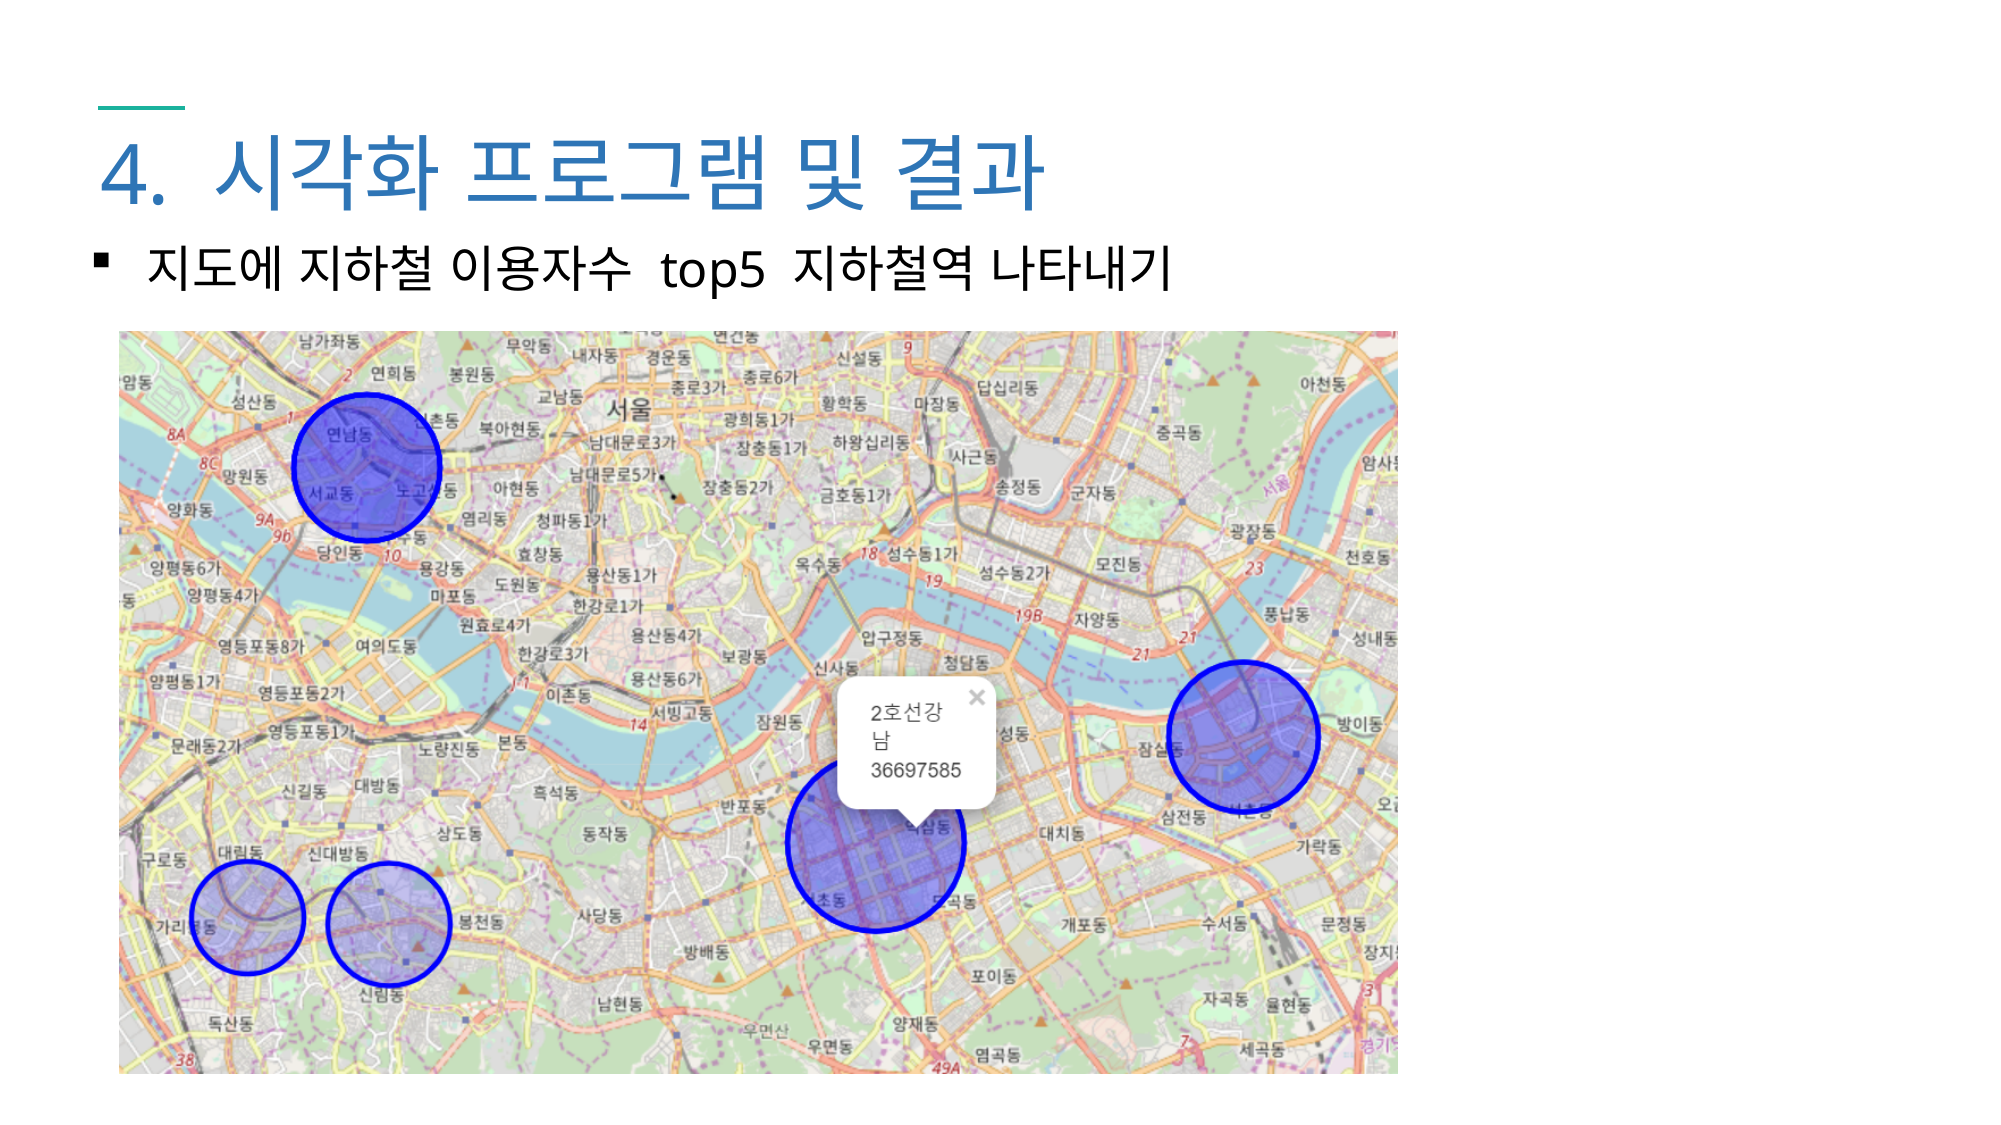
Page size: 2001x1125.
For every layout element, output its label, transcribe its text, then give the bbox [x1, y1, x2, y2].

picture [119, 331, 1398, 1074]
text_box 4. 시각화 프로그램 및 결과 [85, 113, 1062, 229]
text_box 지도에 지하철 이용자수 top5 지하철역 나타내기 [0, 229, 1888, 305]
